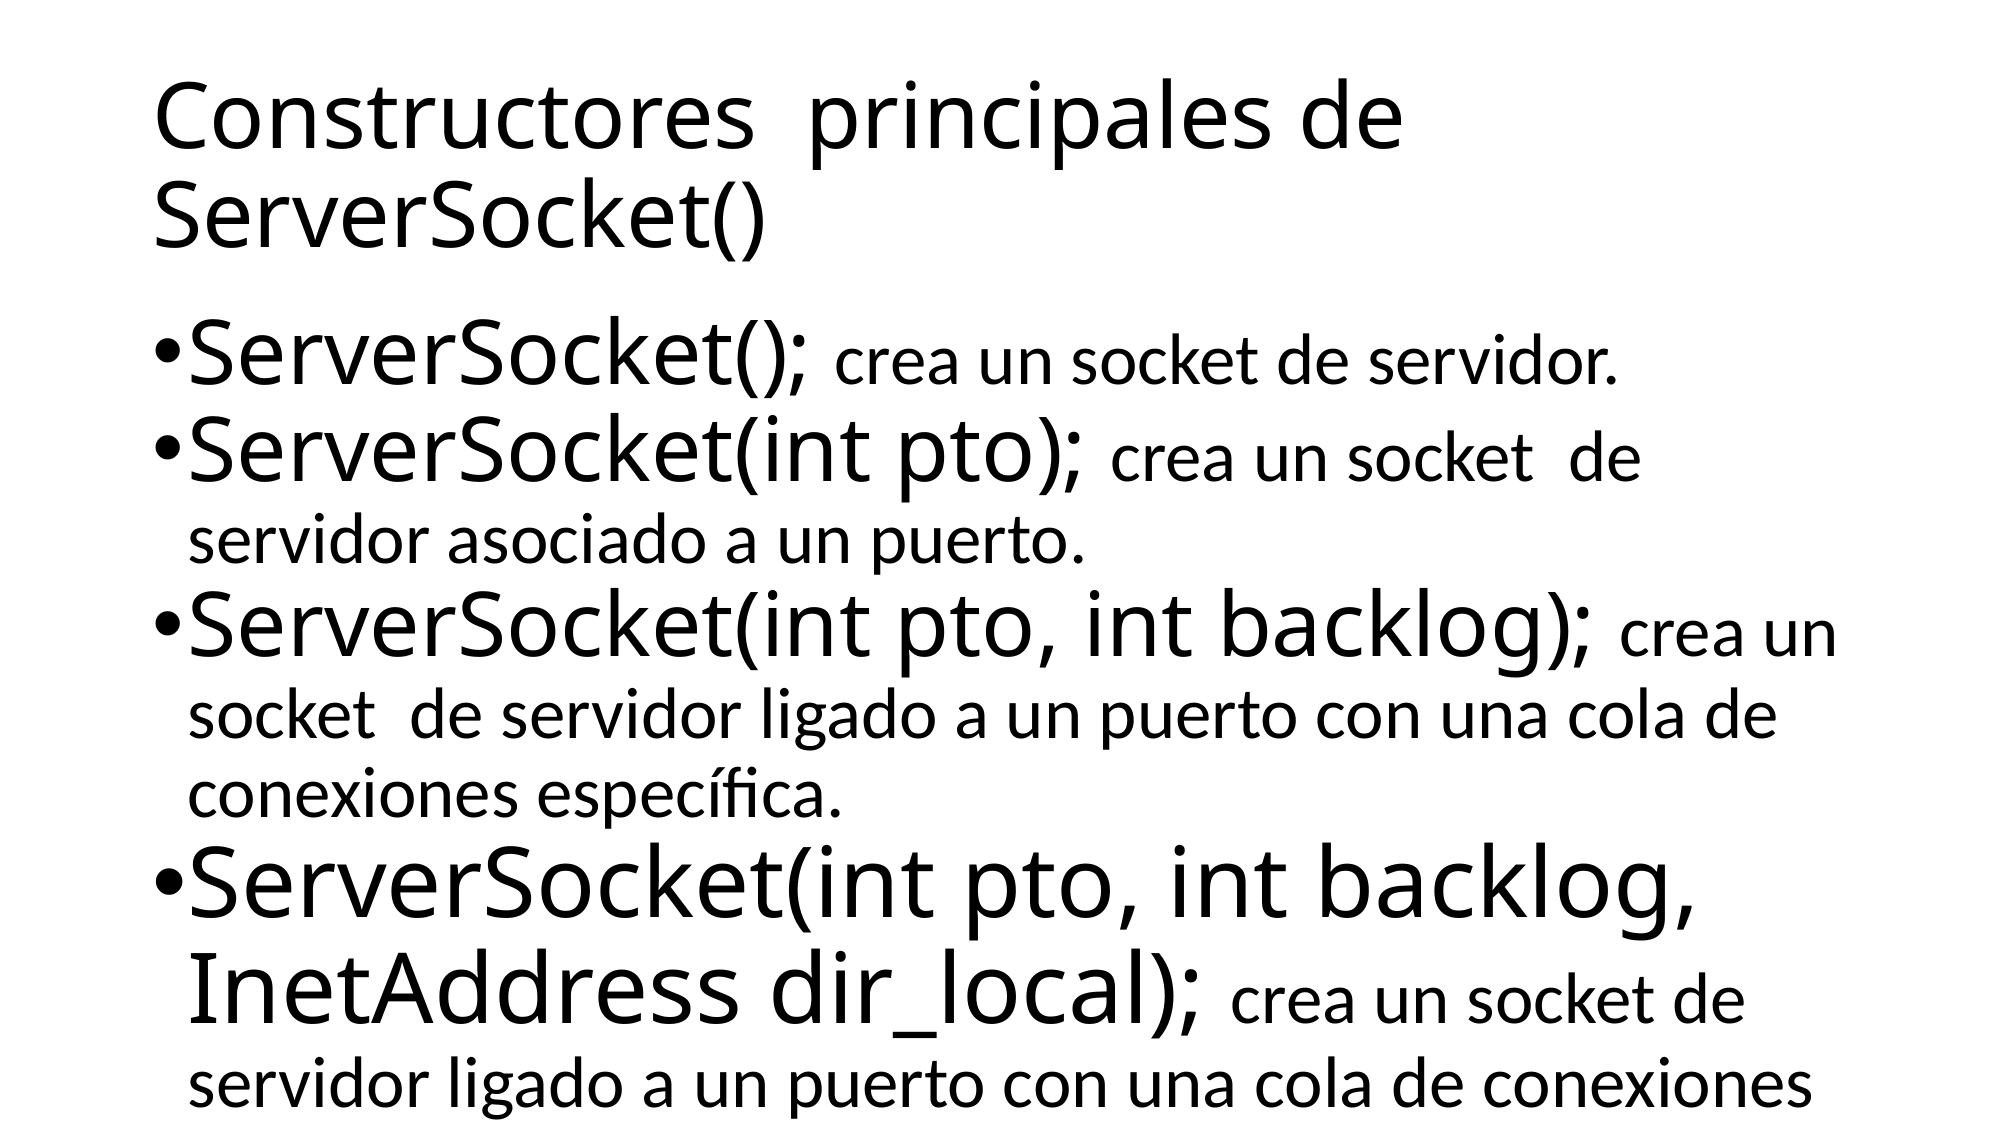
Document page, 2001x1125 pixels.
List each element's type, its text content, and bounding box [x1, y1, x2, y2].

text_box ServerSocket(); crea un socket de servidor. ServerSocket(int pto); crea un socket de servidor asociado a un puerto. ServerSocket(int pto, int backlog); crea un socket de servidor ligado a un puerto con una cola de conexiones específica. ServerSocket(int pto, int backlog, InetAddress dir_local); crea un socket de servidor ligado a un puerto con una cola de conexiones específica y una dirección IP local. [137, 299, 1863, 1013]
text_box Constructores principales de ServerSocket() [137, 59, 1863, 277]
